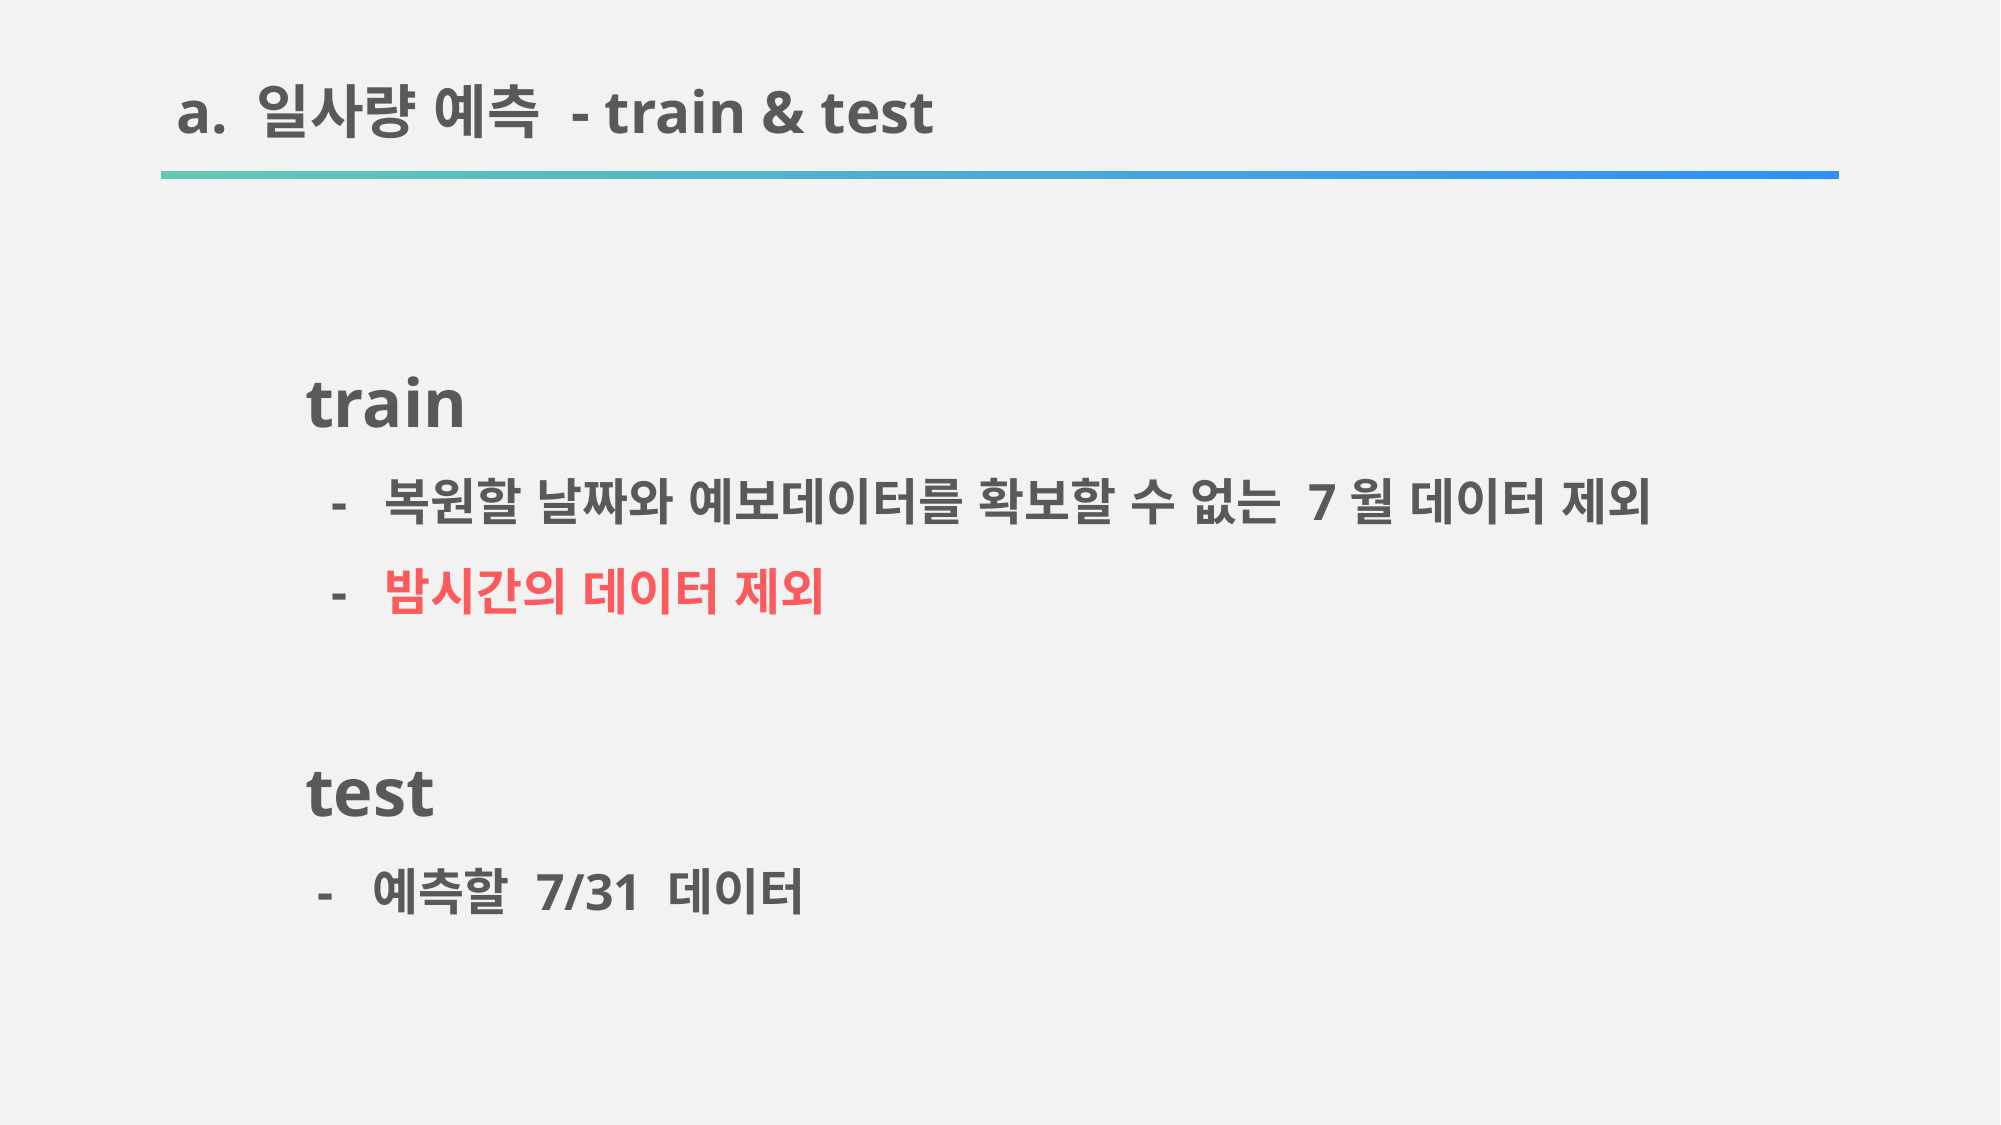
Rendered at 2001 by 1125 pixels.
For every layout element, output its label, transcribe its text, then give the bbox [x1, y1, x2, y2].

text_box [161, 32, 1839, 179]
text_box train - 복원할 날짜와 예보데이터를 확보할 수 없는 7월 데이터 제외 - 밤시간의 데이터 제외 test - 예측할 7/31 데이터 [290, 312, 1765, 928]
